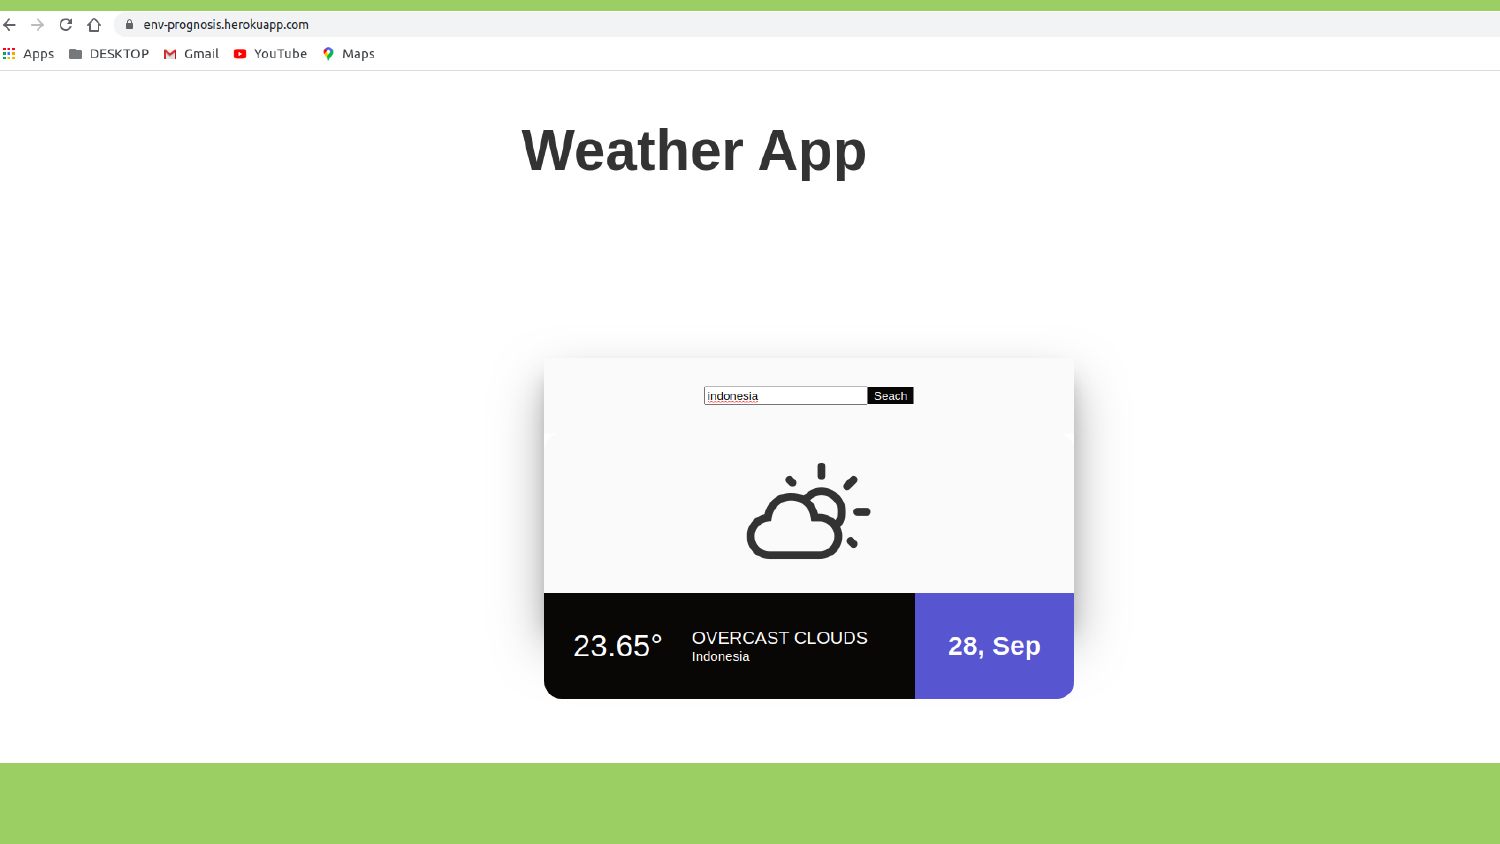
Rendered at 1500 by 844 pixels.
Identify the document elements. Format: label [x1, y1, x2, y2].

picture [0, 11, 1500, 764]
